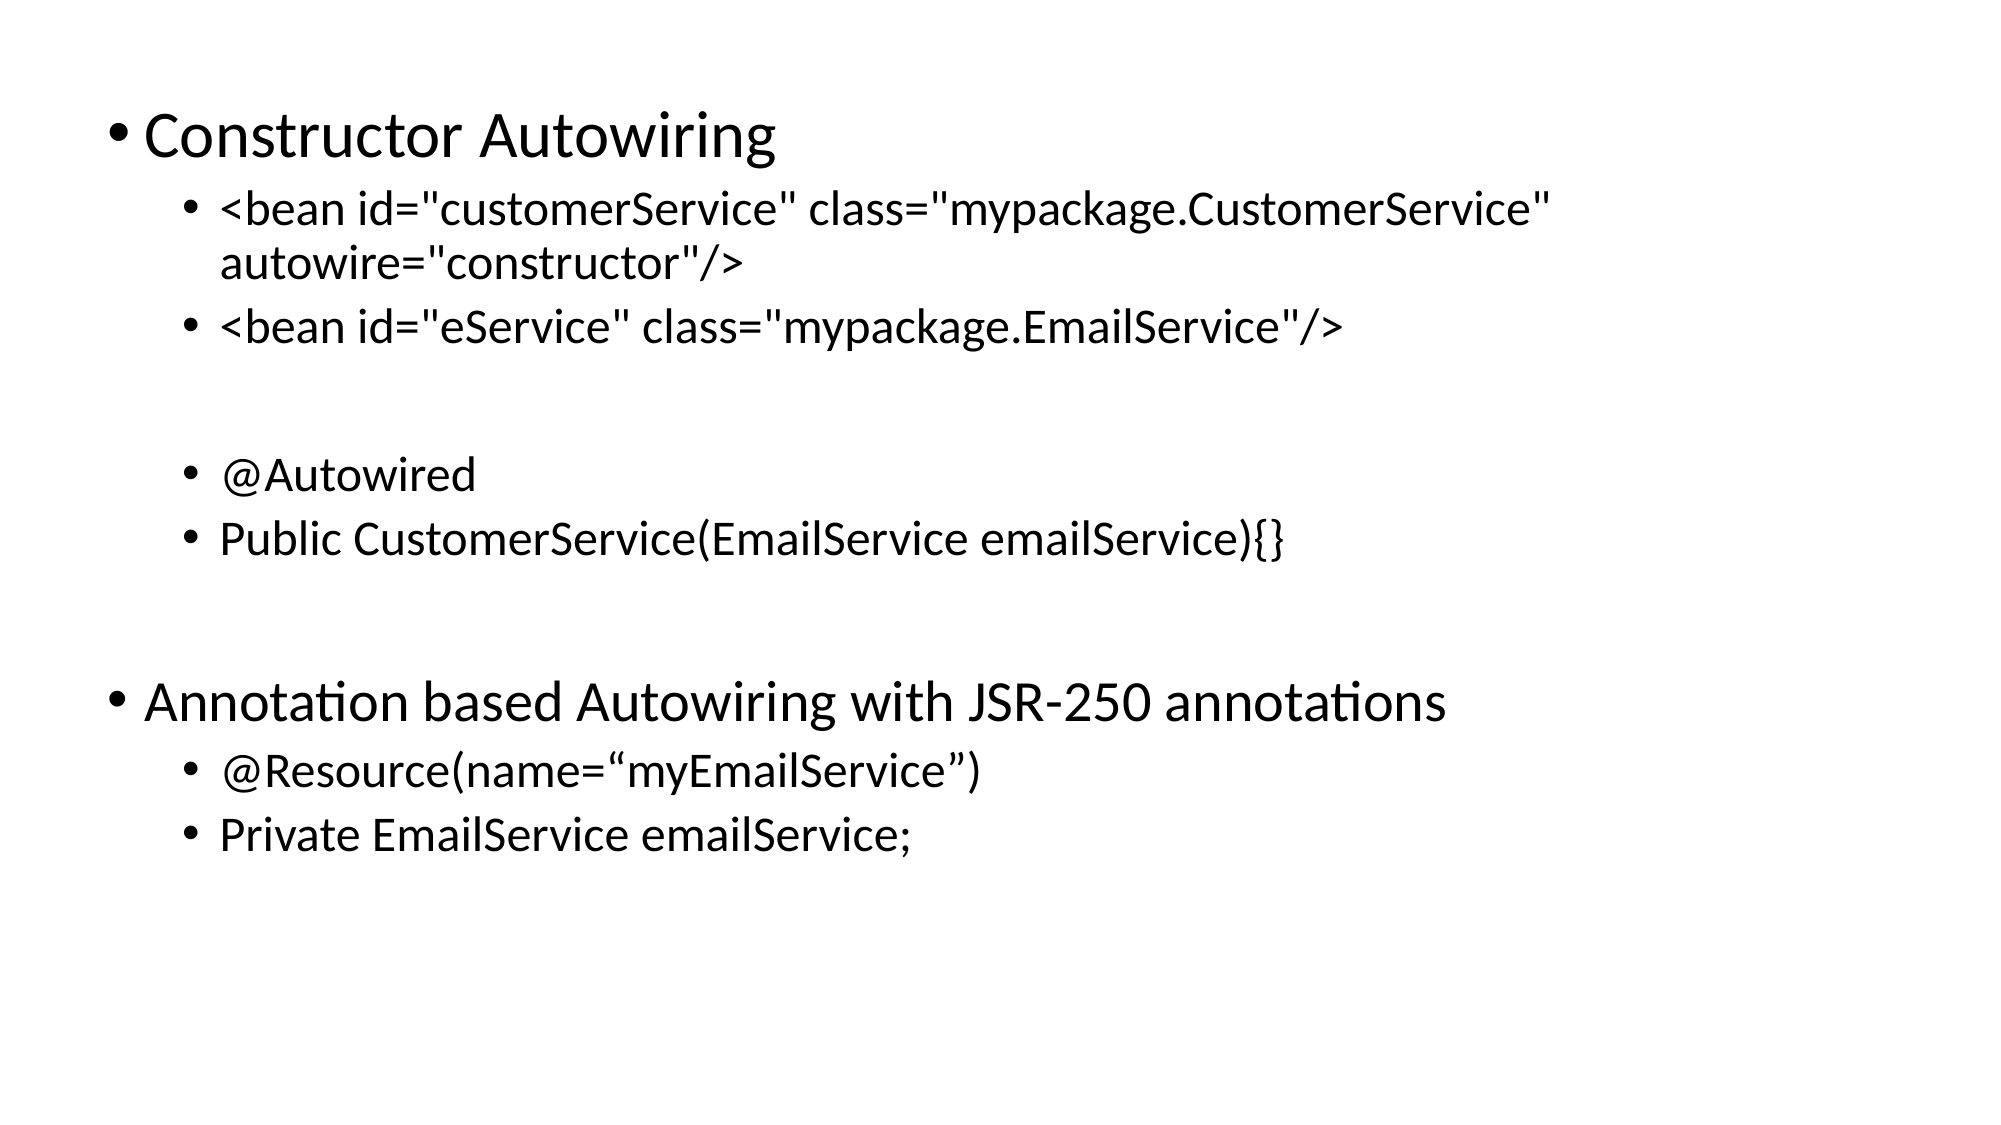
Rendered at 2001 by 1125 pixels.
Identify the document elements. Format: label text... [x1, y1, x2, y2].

list Constructor Autowiring <bean id="customerService" class="mypackage.CustomerService" autowire="constructor"/> <bean id="eService" class="mypackage.EmailService"/> @Autowired Public CustomerService(EmailService emailService){} Annotation based Autowiring with JSR-250 annotations @Resource(name=“myEmailService”) Private EmailService emailService; [92, 92, 2000, 1048]
